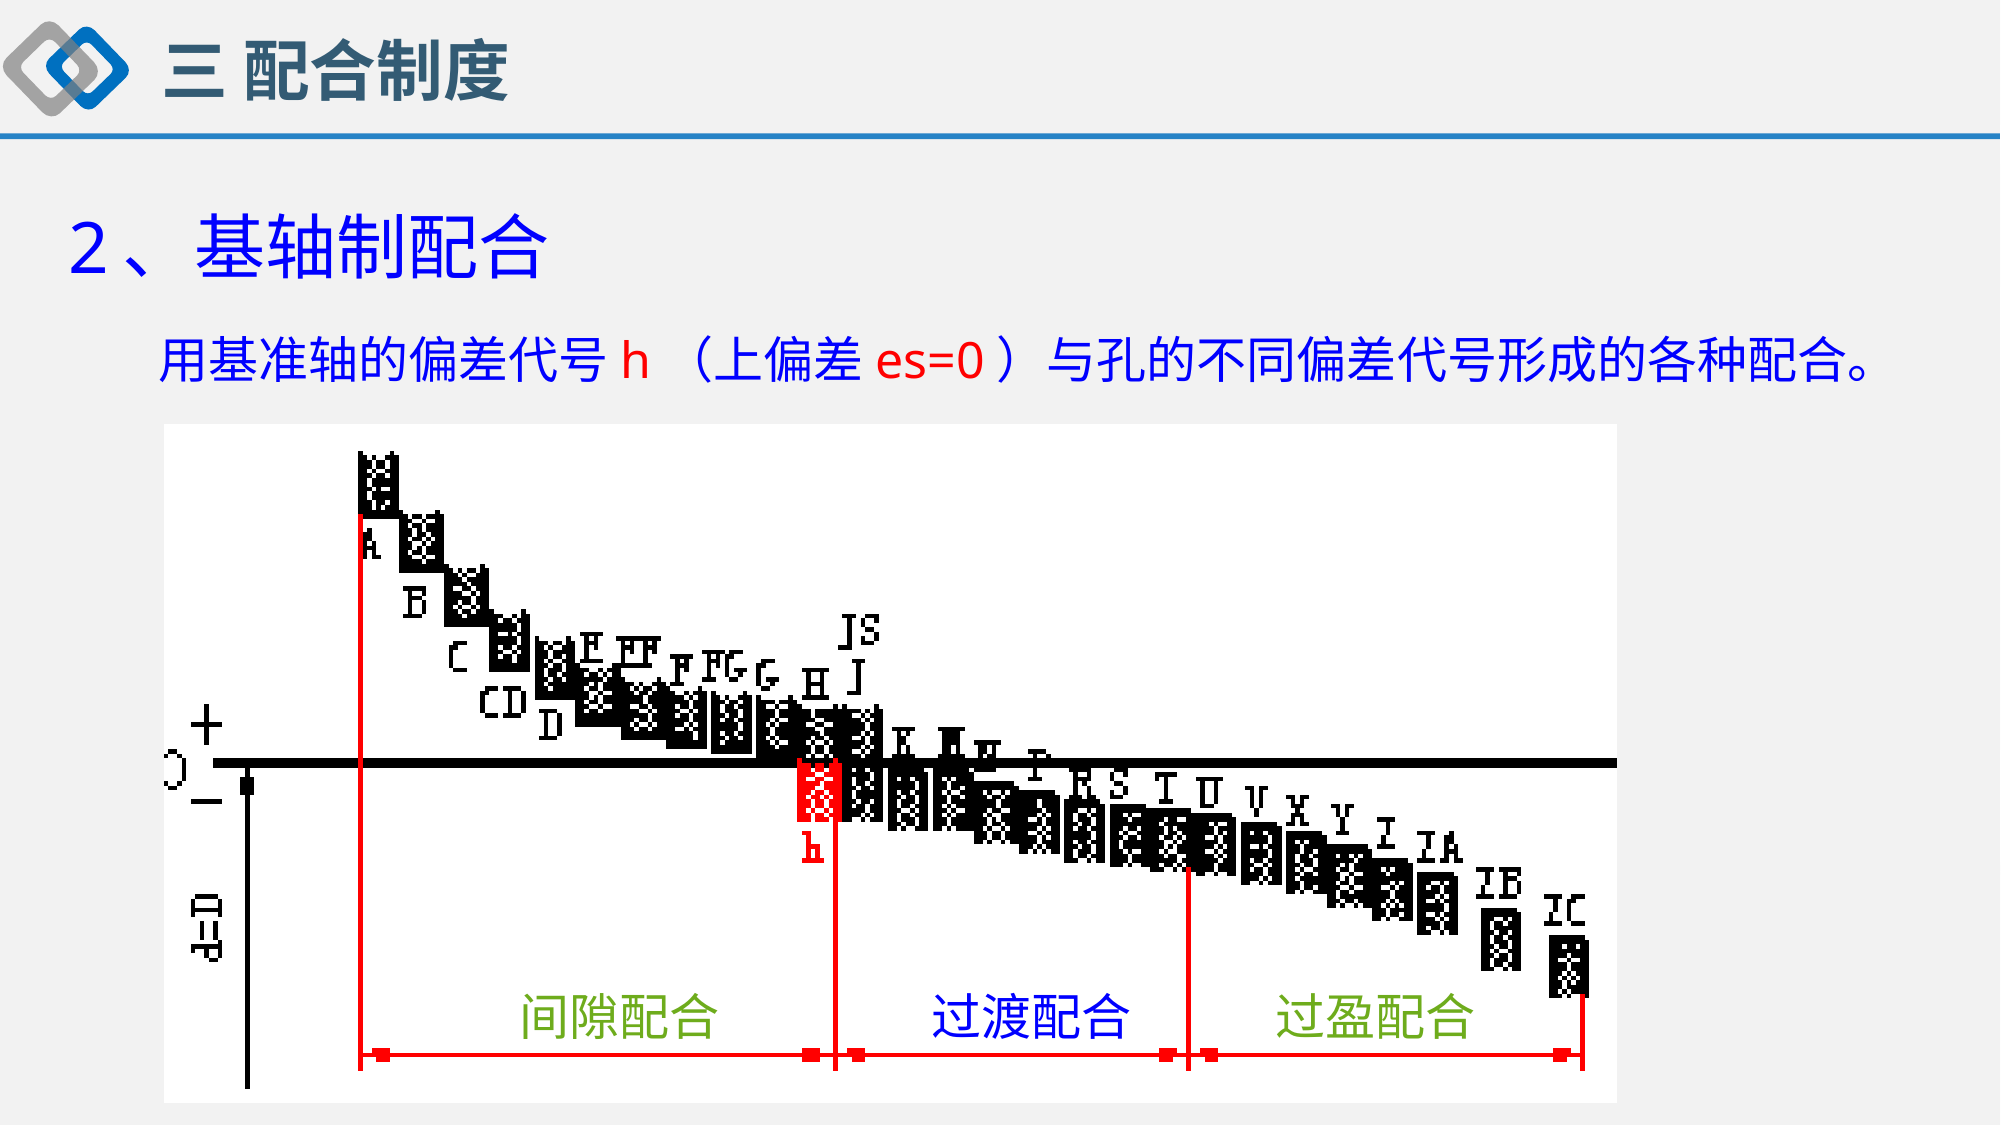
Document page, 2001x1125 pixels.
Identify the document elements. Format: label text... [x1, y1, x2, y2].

list 2、基轴制配合 [53, 194, 586, 296]
text_box 用基准轴的偏差代号h（上偏差es=0）与孔的不同偏差代号形成的各种配合。 [143, 291, 1917, 396]
picture [164, 424, 1617, 1104]
text_box 三 配合制度 [146, 0, 1038, 144]
